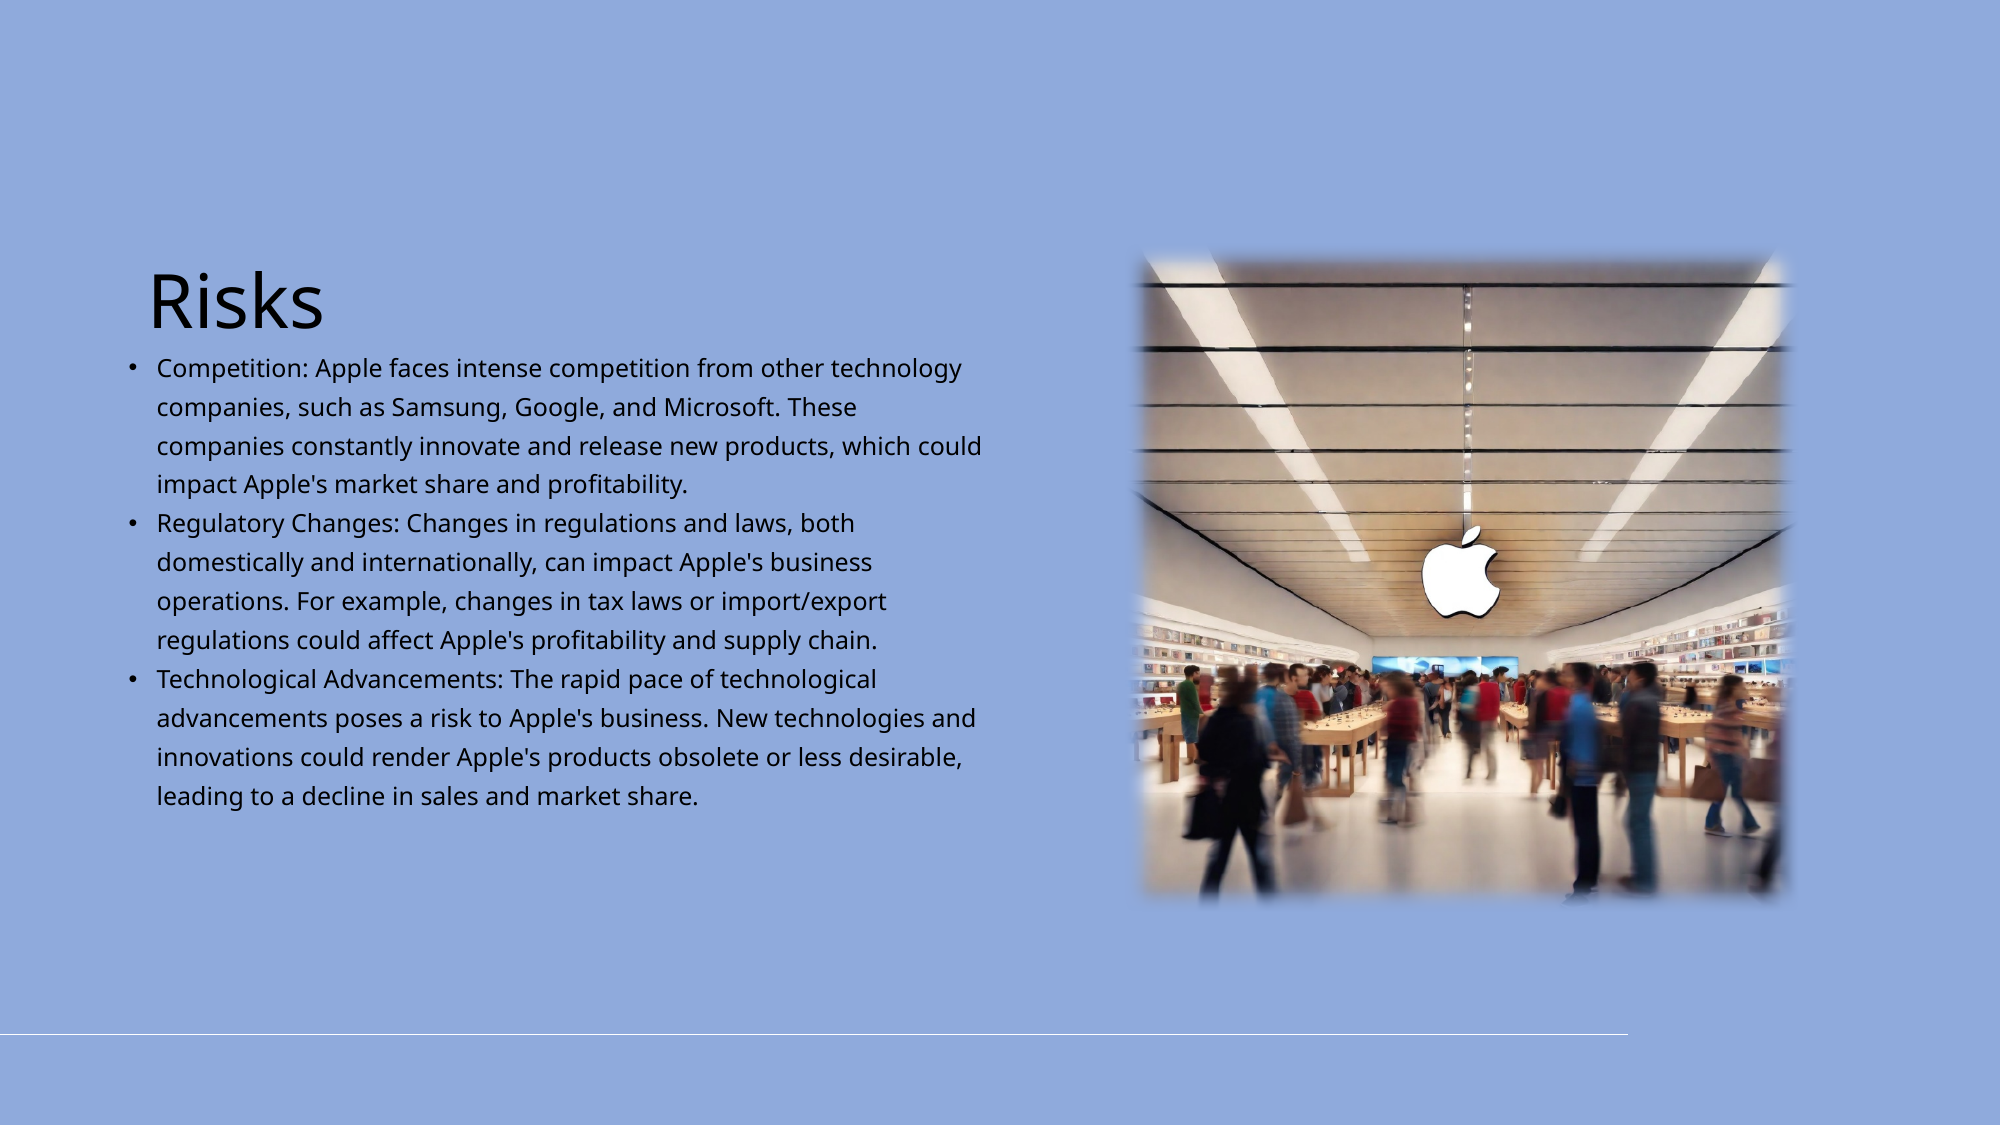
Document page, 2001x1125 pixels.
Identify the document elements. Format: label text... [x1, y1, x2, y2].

text_box Risks Competition: Apple faces intense competition from other technology companies, such as Samsung, Google, and Microsoft. These companies constantly innovate and release new products, which could impact Apple's market share and profitability. Regulatory Changes: Changes in regulations and laws, both domestically and internationally, can impact Apple's business operations. For example, changes in tax laws or import/export regulations could affect Apple's profitability and supply chain. Technological Advancements: The rapid pace of technological advancements poses a risk to Apple's business. New technologies and innovations could render Apple's products obsolete or less desirable, leading to a decline in sales and market share. [113, 218, 1000, 854]
picture [1125, 243, 1799, 912]
